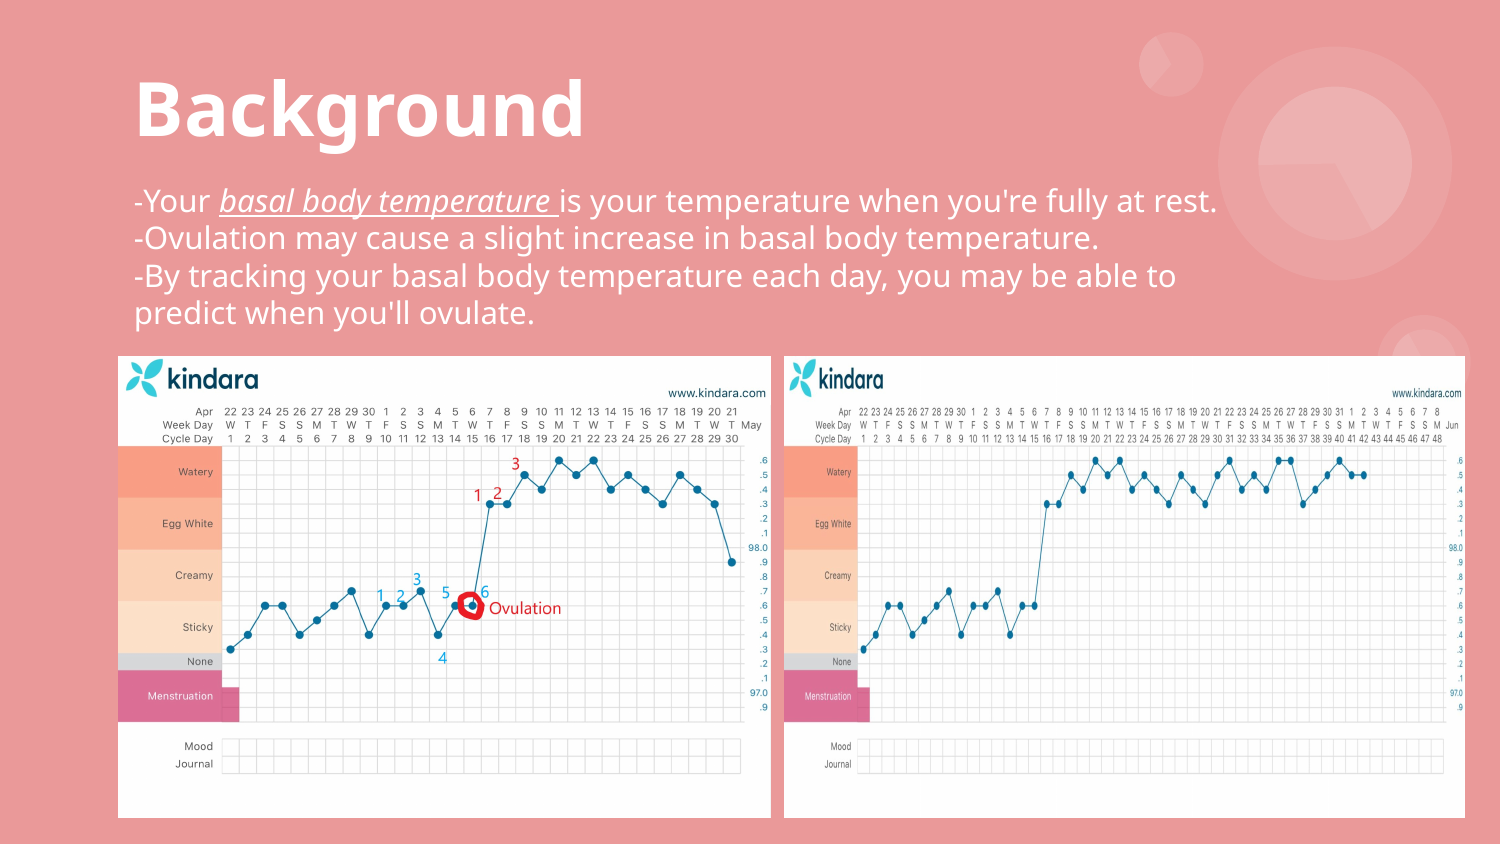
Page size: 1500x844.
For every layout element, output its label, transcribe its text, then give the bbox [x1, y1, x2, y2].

title Background [118, 26, 1080, 165]
picture [118, 355, 771, 818]
picture [784, 355, 1465, 818]
text_box -Your basal body temperature is your temperature when you're fully at rest. -Ovulation may cause a slight increase in basal body temperature. -By tracking your basal body temperature each day, you may be able to predict when you'll ovulate. [118, 165, 1244, 337]
